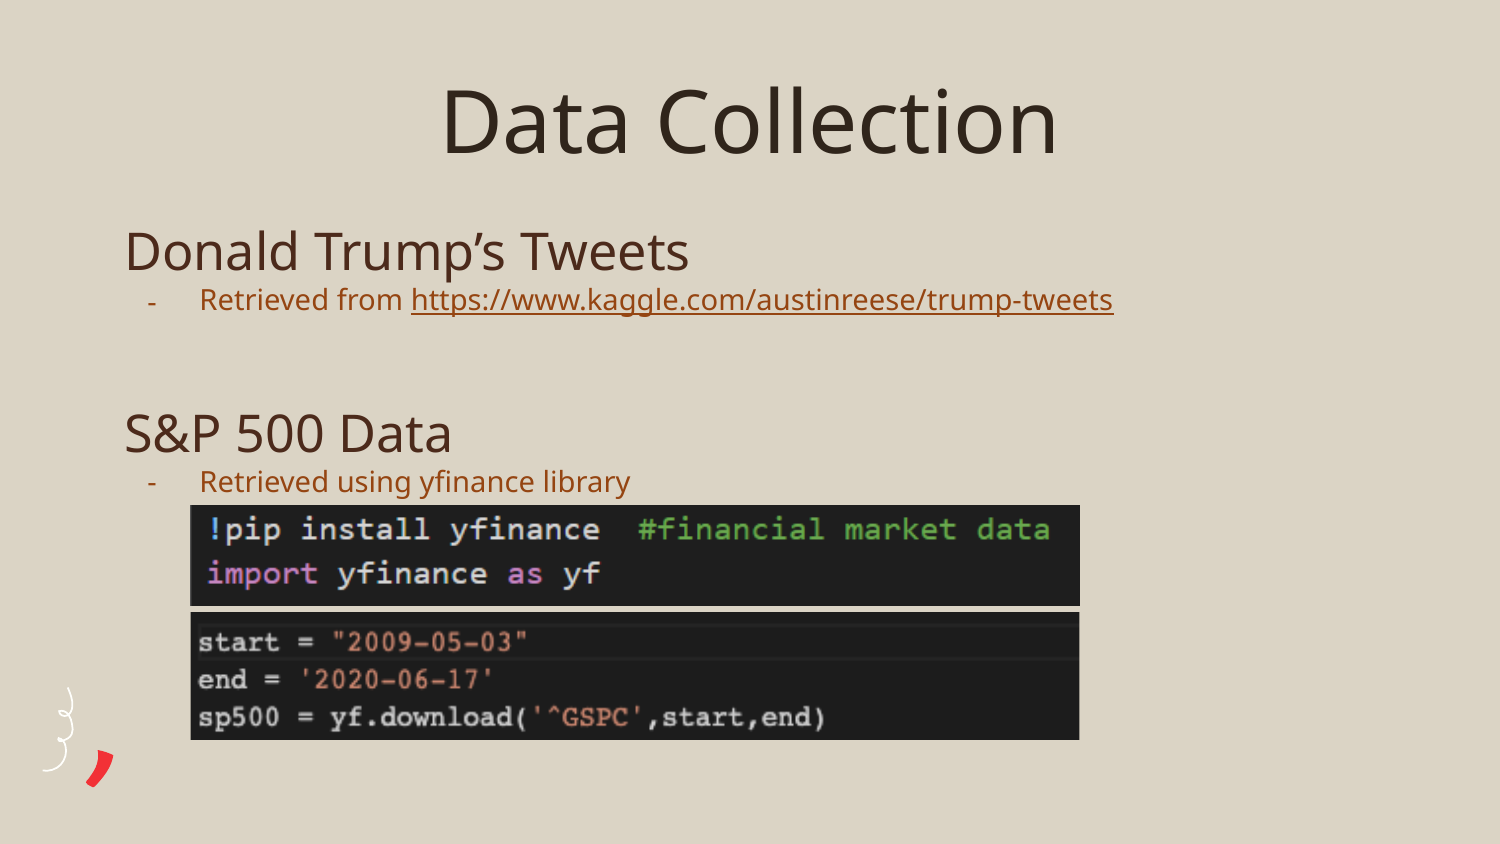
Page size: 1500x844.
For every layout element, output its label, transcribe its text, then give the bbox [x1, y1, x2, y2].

text_box Data Collection [116, 104, 1384, 204]
text_box Donald Trump’s Tweets Retrieved from https://www.kaggle.com/austinreese/trump-tweets S&P 500 Data Retrieved using yfinance library [109, 203, 1346, 514]
picture [190, 612, 1080, 741]
picture [190, 505, 1080, 606]
